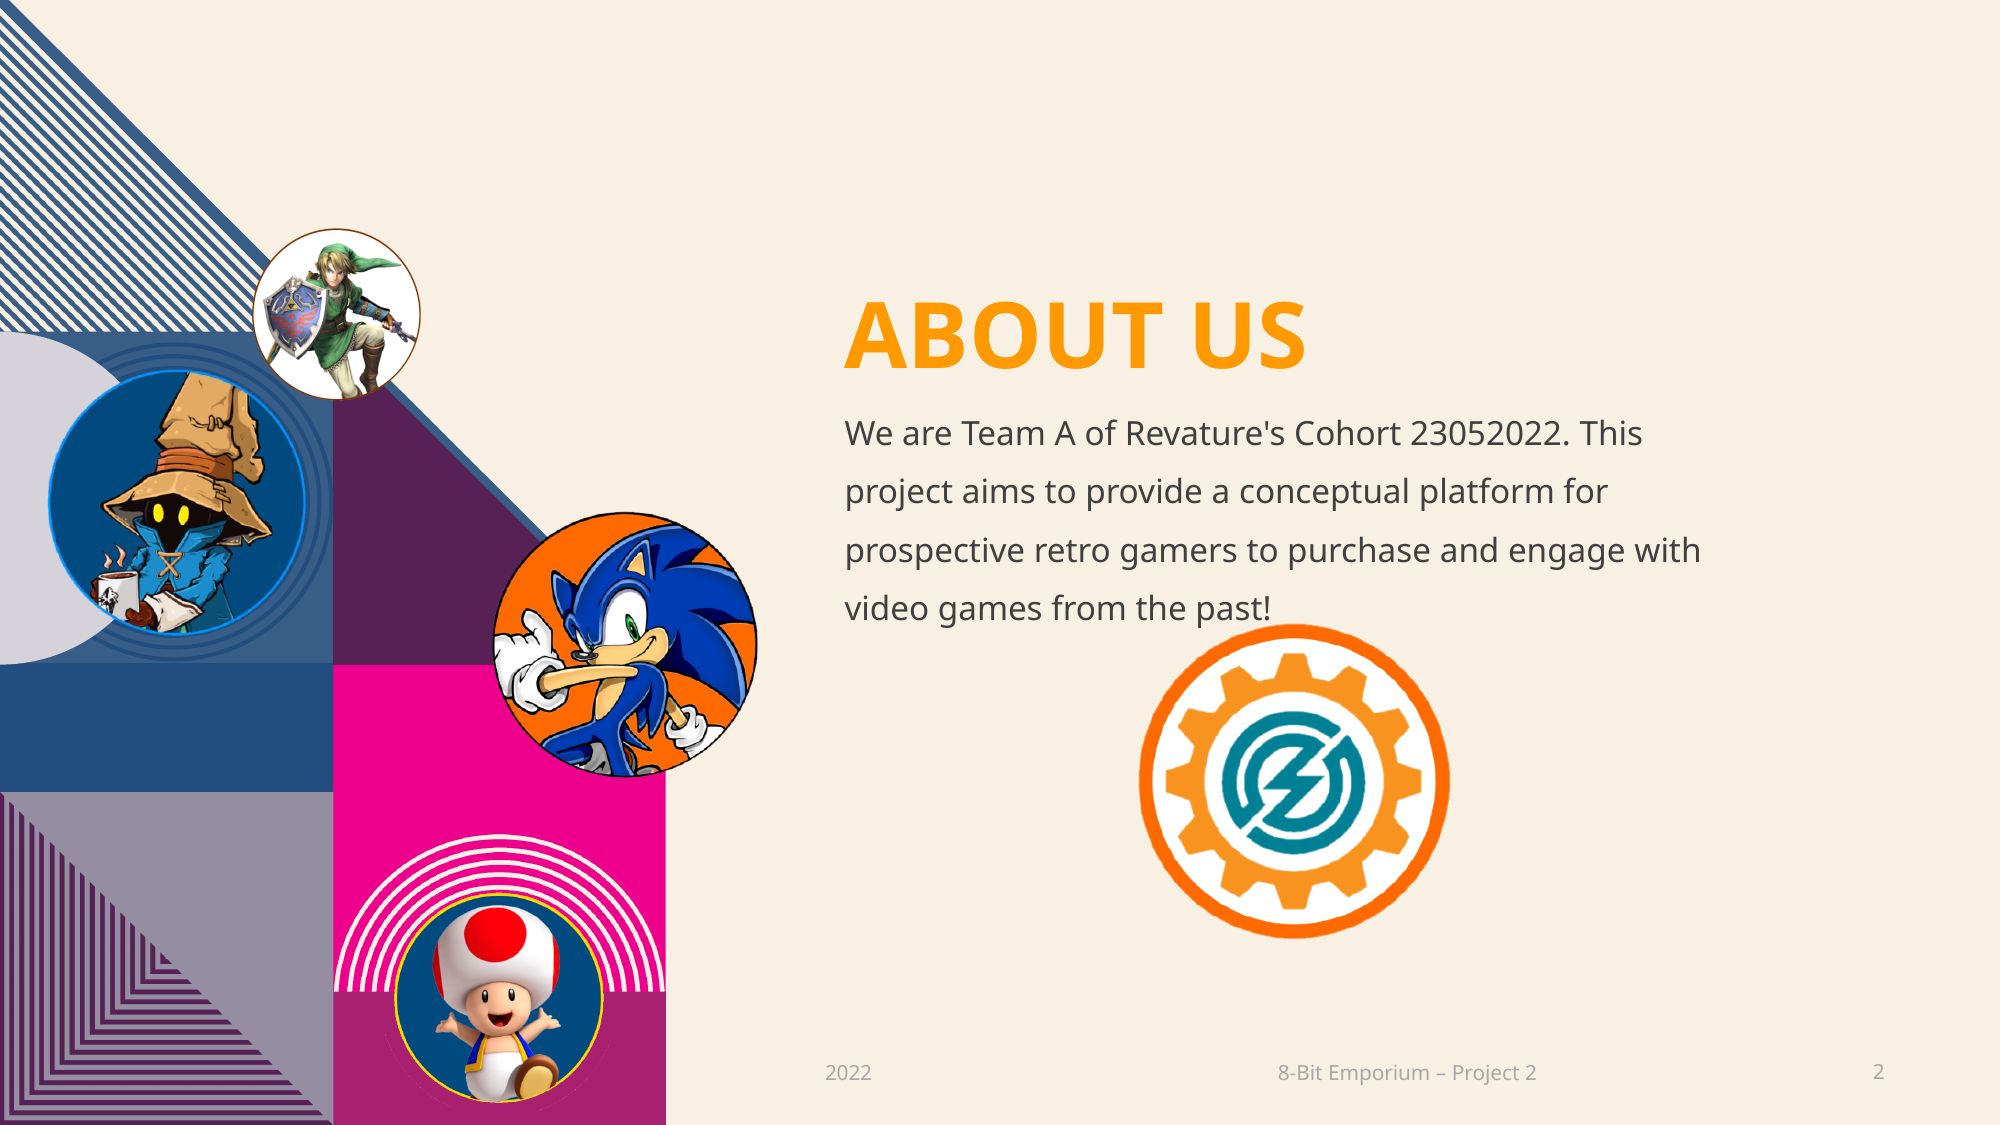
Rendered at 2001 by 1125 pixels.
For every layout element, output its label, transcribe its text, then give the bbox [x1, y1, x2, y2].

picture [0, 792, 333, 1125]
picture [1107, 589, 1474, 973]
slide_number 2022 [810, 1042, 990, 1103]
footer 8-Bit Emporium – Project 2 [1219, 1041, 1595, 1102]
list We are Team A of Revature's Cohort 23052022. This project aims to provide a conceptual platform for prospective retro gamers to purchase and engage with video games from the past! [829, 386, 1751, 685]
title ABOUT US [829, 281, 1372, 386]
picture [487, 506, 765, 781]
picture [0, 0, 424, 640]
slide_number 2 [1824, 1042, 1900, 1103]
picture [334, 834, 665, 1112]
